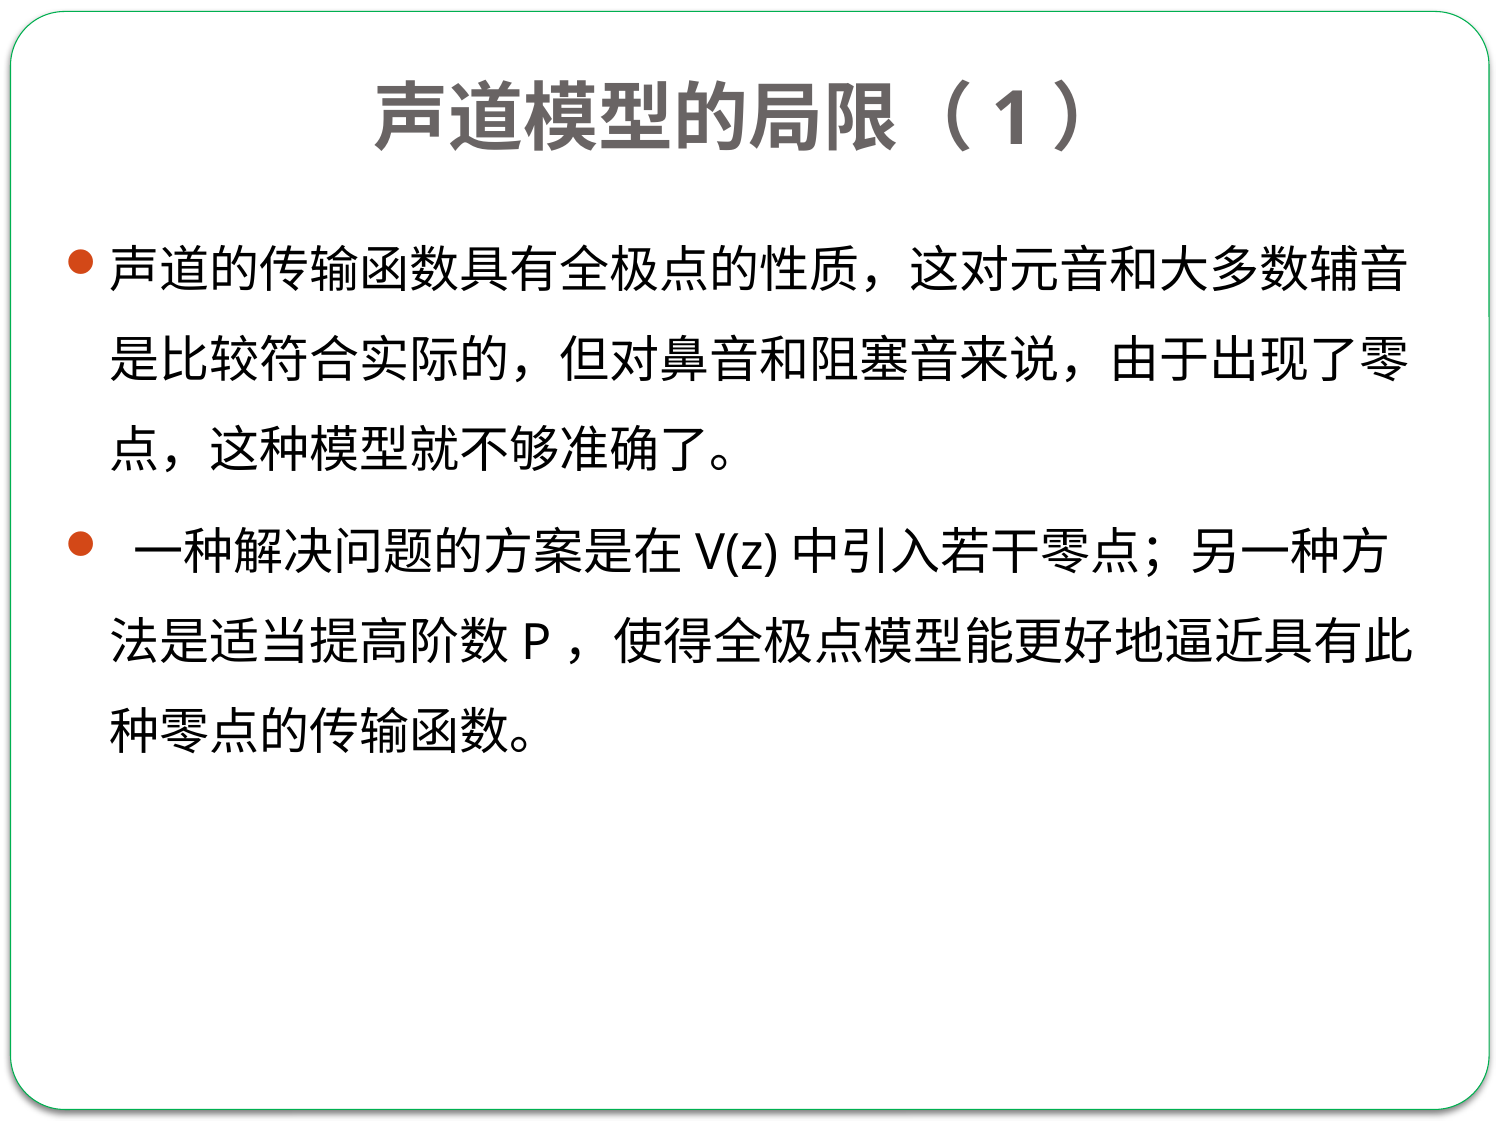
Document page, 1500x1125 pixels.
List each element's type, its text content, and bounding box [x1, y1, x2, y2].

title 声道模型的局限（1） [50, 45, 1450, 175]
list 声道的传输函数具有全极点的性质，这对元音和大多数辅音是比较符合实际的，但对鼻音和阻塞音来说，由于出现了零点，这种模型就不够准确了。 一种解决问题的方案是在V(z)中引入若干零点；另一种方法是适当提高阶数P，使得全极点模型能更好地逼近具有此种零点的传输函数。 [50, 200, 1450, 988]
